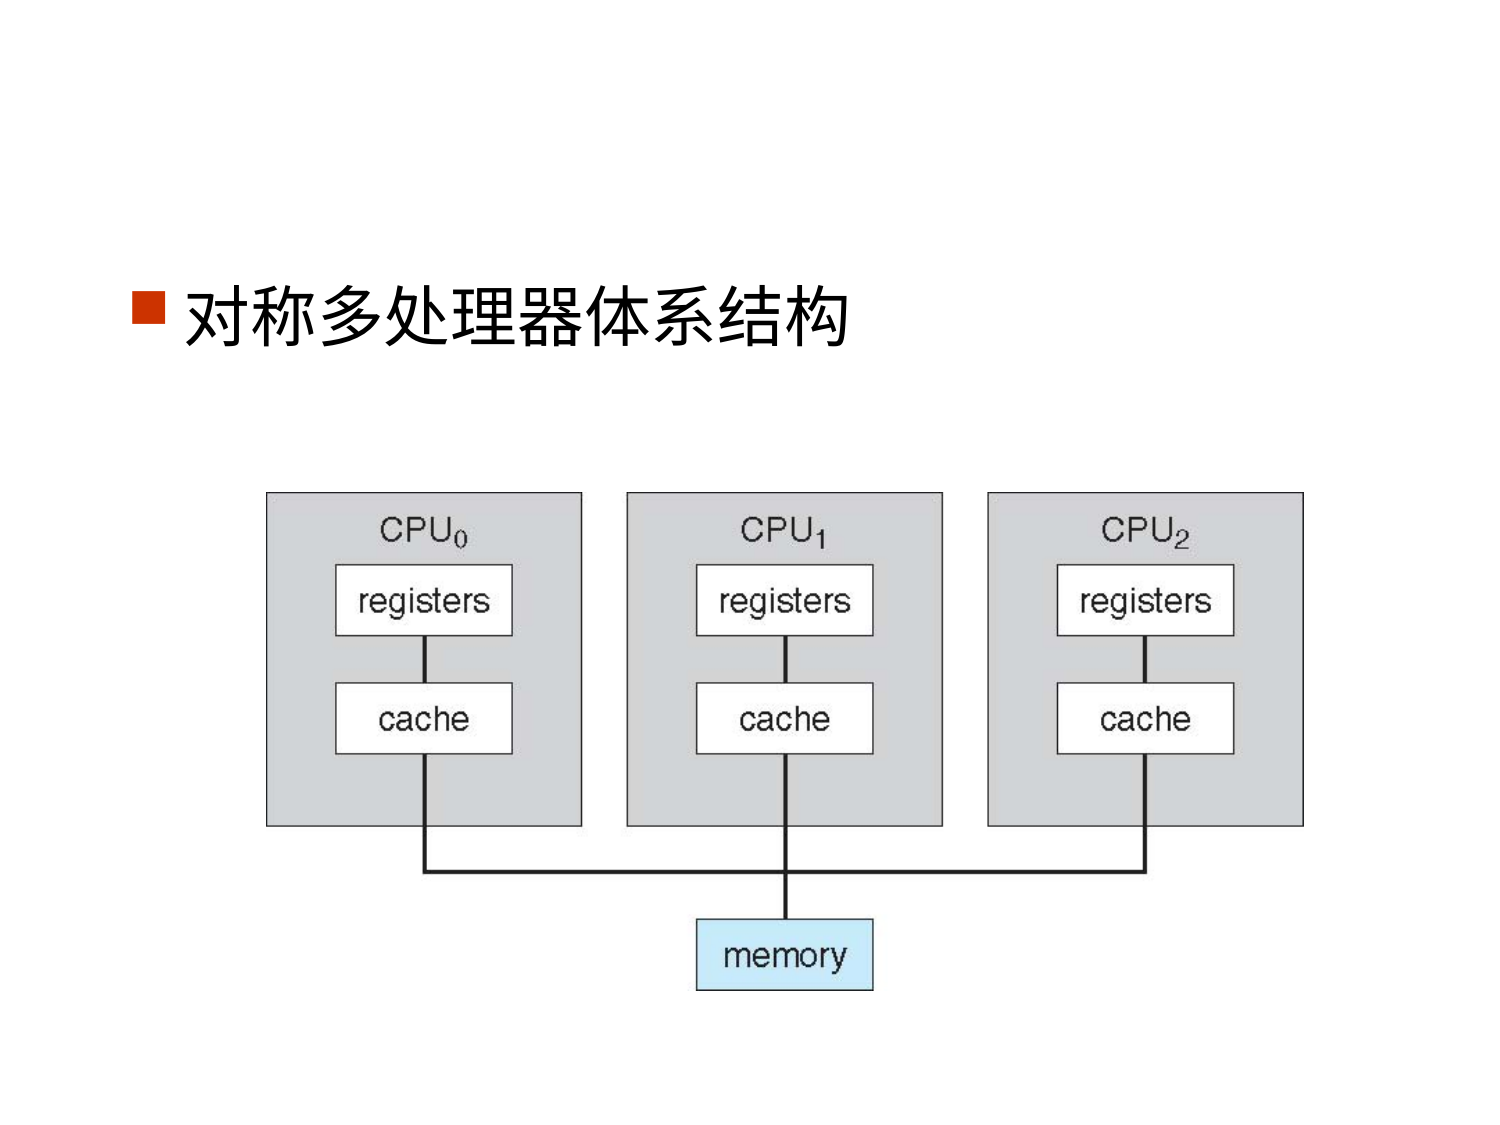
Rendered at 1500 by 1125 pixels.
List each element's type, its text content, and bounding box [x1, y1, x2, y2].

list 对称多处理器体系结构 [112, 266, 1388, 1001]
picture [266, 492, 1304, 991]
